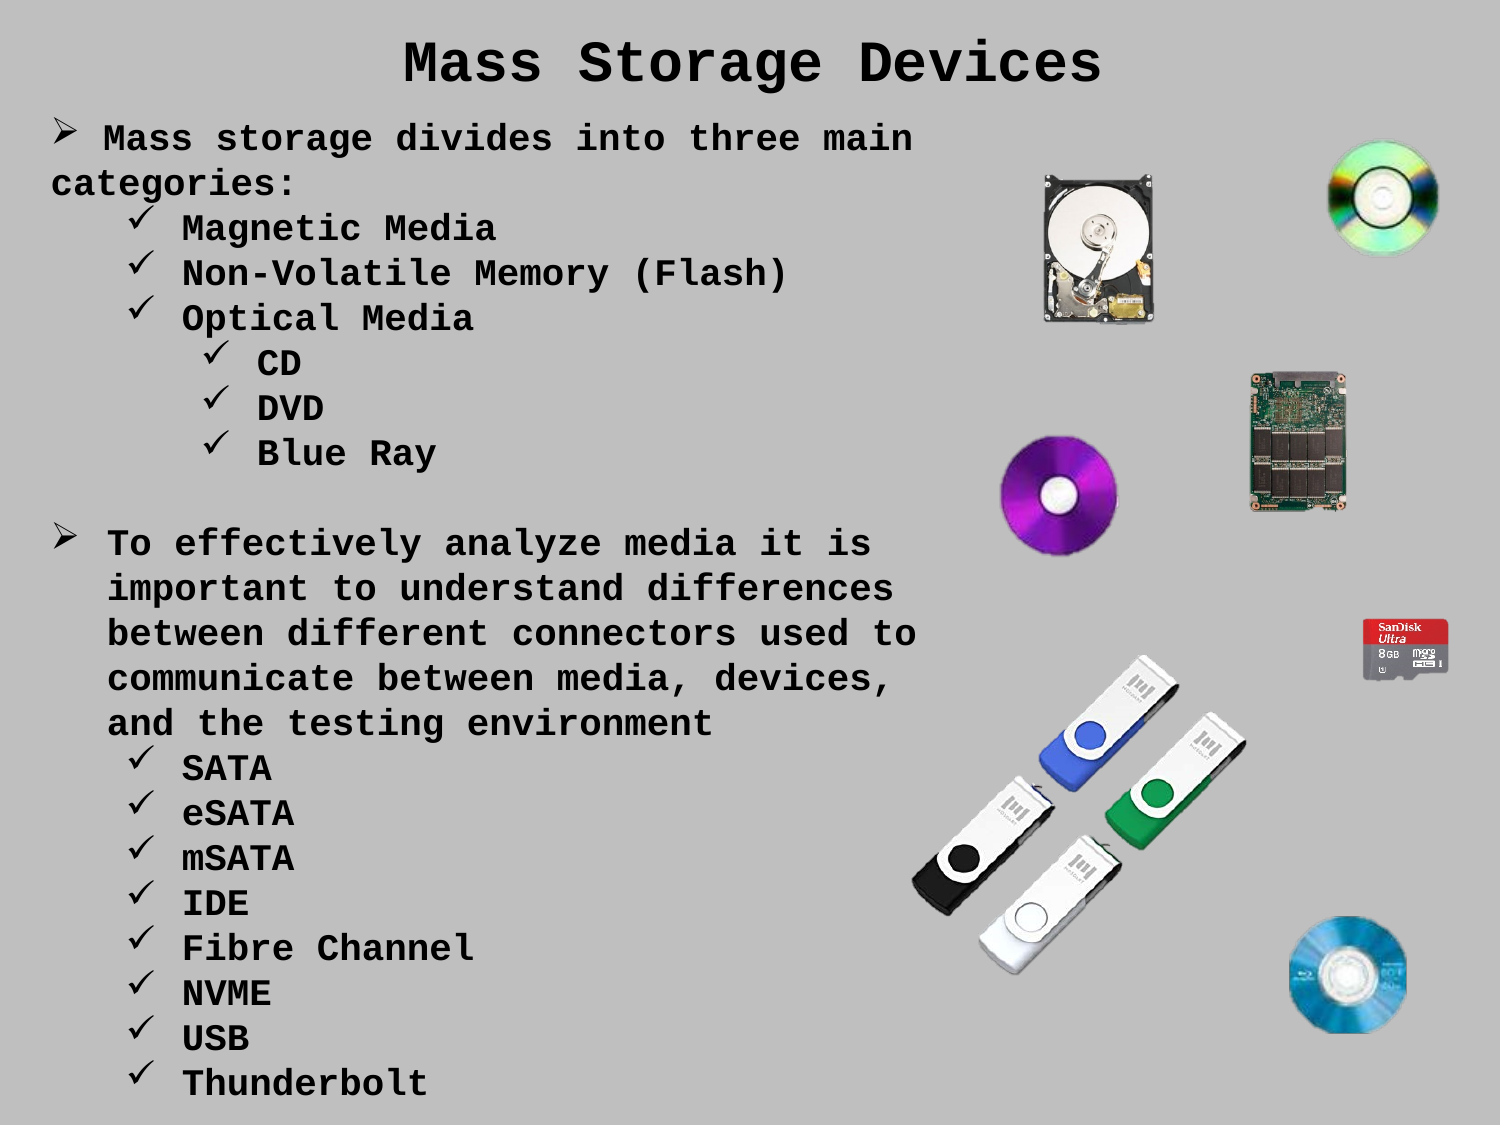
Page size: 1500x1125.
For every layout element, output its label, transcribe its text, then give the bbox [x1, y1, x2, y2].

picture [1041, 173, 1155, 325]
picture [1362, 617, 1449, 682]
picture [1285, 912, 1413, 1040]
picture [1321, 135, 1449, 264]
picture [994, 430, 1131, 563]
picture [898, 641, 1255, 976]
text_box Mass storage divides into three main categories: Magnetic Media Non-Volatile Memory (Flash) Optical Media CD DVD Blue Ray To effectively analyze media it is important to understand differences between different connectors used to communicate between media, devices, and the testing environment SATA eSATA mSATA IDE Fibre Channel NVME USB Thunderbolt [35, 105, 934, 1116]
text_box Mass Storage Devices [85, 9, 1421, 106]
picture [1244, 367, 1349, 515]
